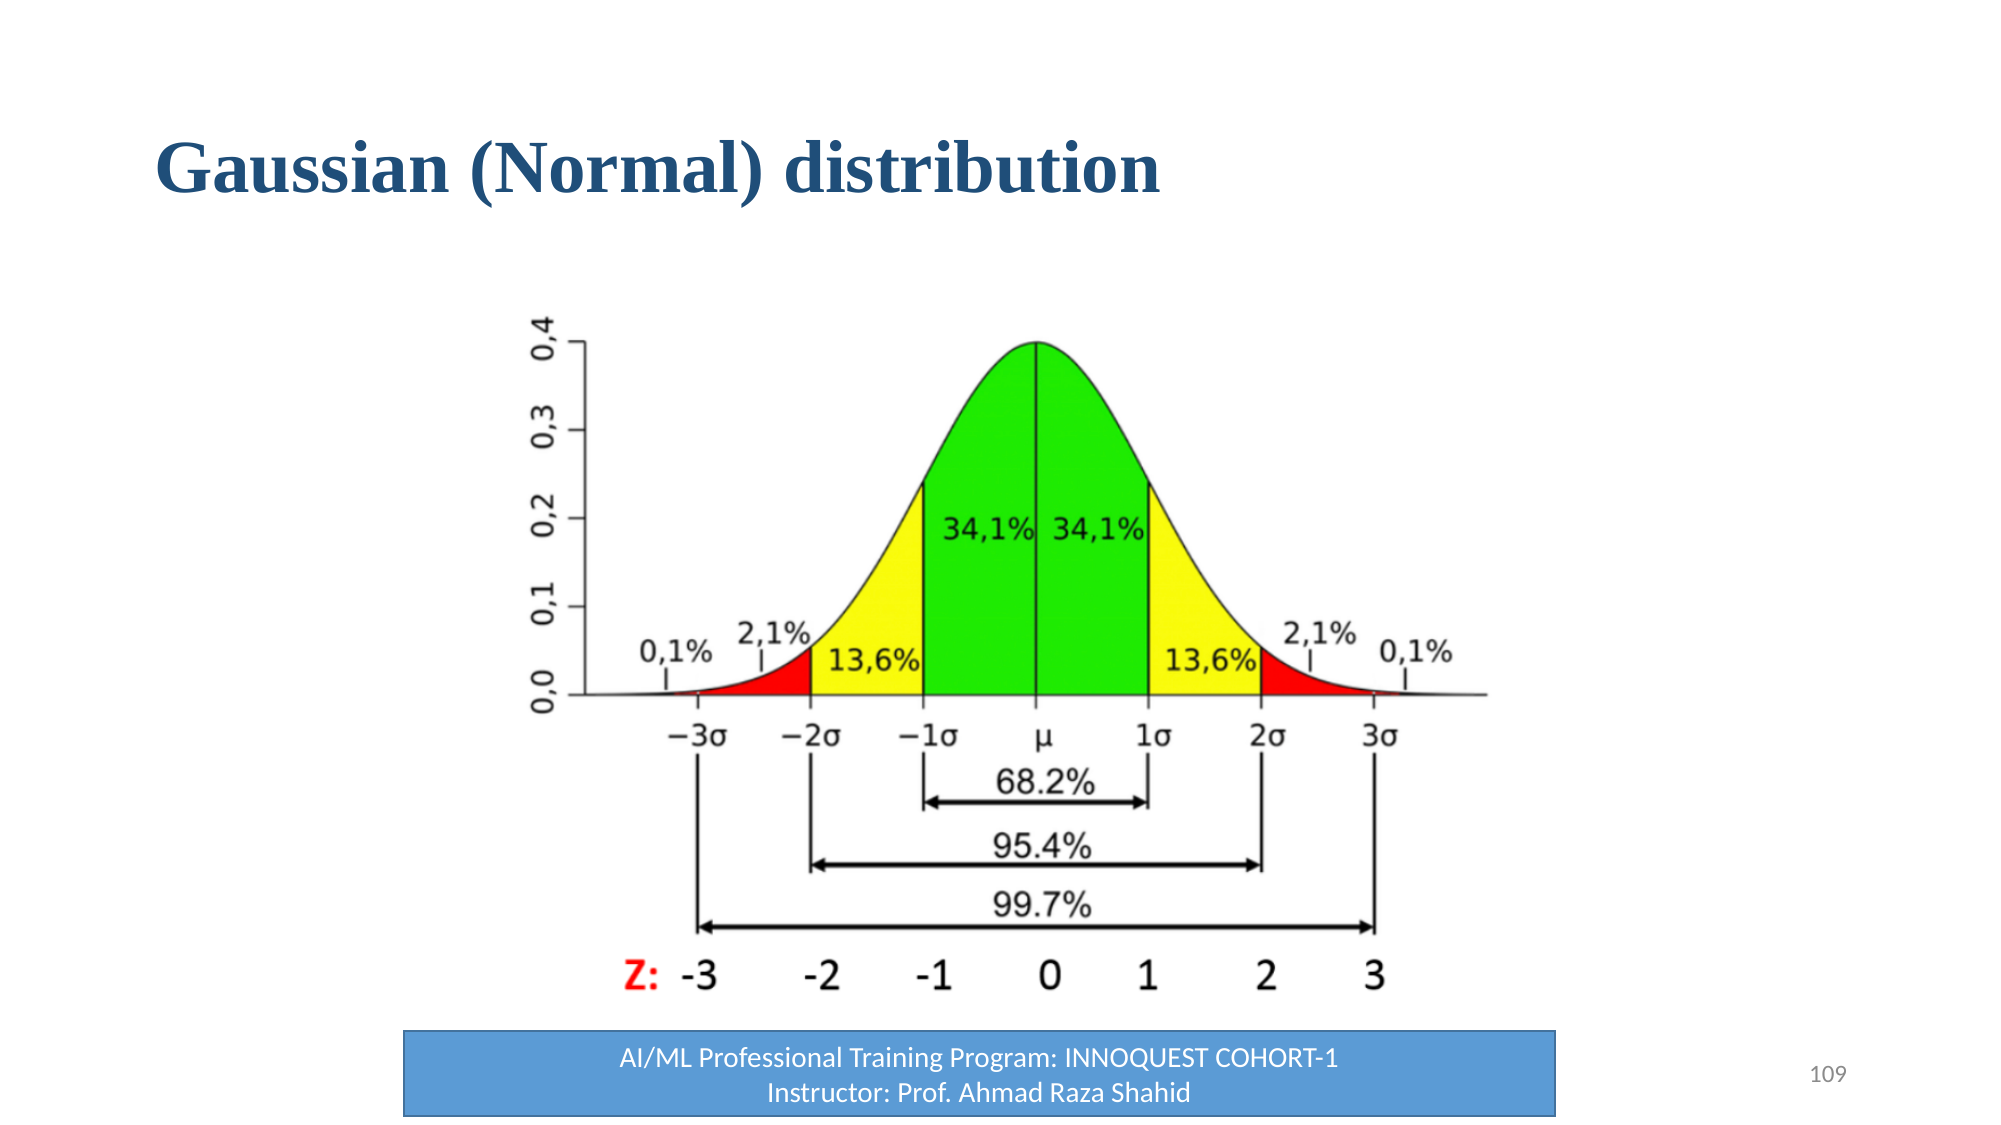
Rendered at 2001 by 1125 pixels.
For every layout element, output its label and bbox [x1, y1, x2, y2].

title [137, 67, 1863, 271]
text_box [403, 1030, 1556, 1117]
list [491, 299, 1509, 1014]
slide_number [1412, 1042, 1863, 1103]
